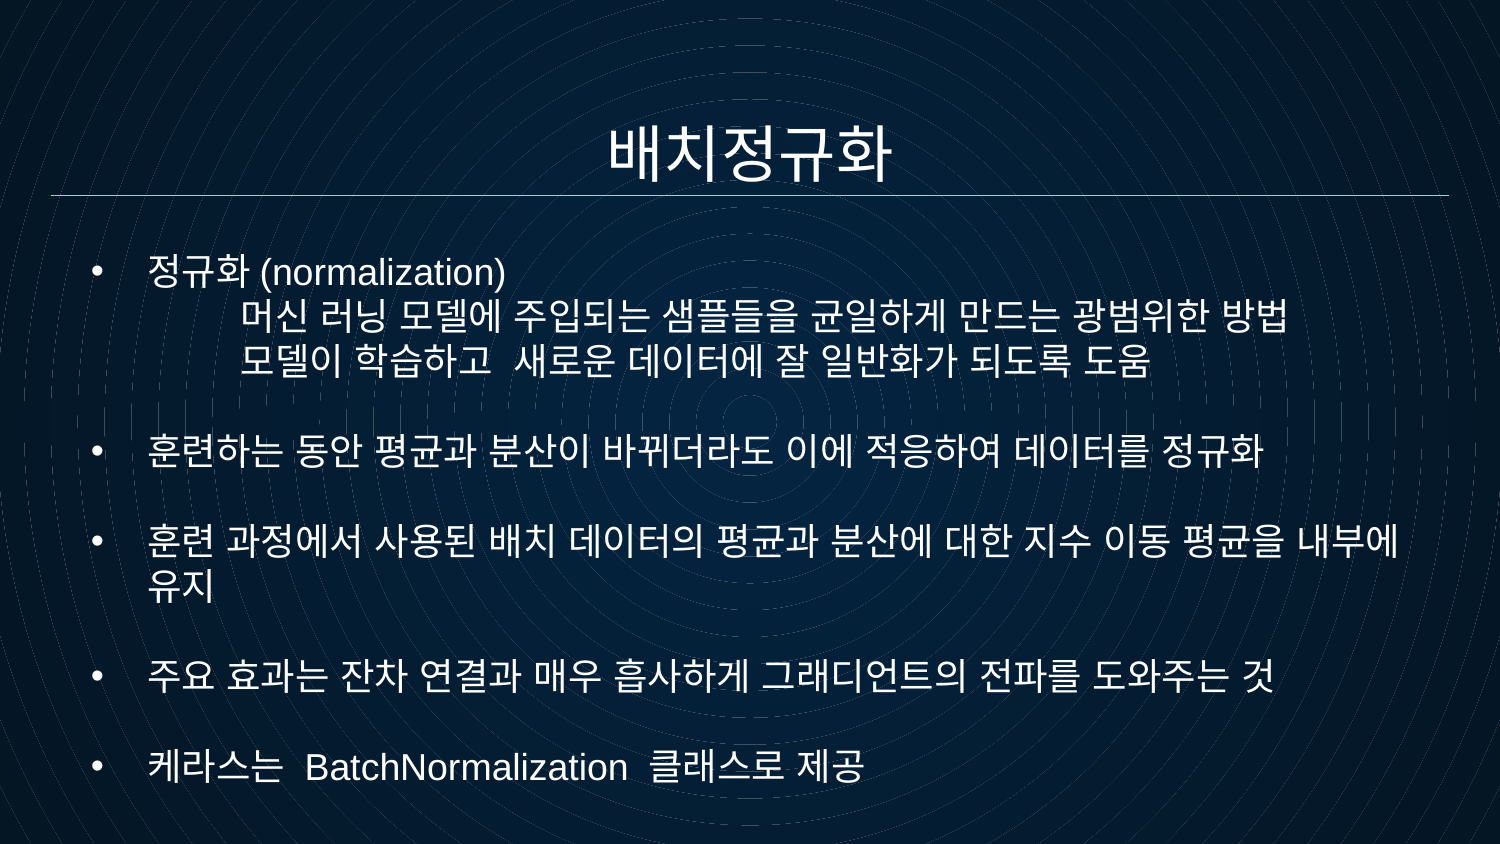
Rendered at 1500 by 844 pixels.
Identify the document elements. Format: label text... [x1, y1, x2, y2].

text_box 정규화(normalization) 머신 러닝 모델에 주입되는 샘플들을 균일하게 만드는 광범위한 방법 모델이 학습하고 새로운 데이터에 잘 일반화가 되도록 도움 훈련하는 동안 평균과 분산이 바뀌더라도 이에 적응하여 데이터를 정규화 훈련 과정에서 사용된 배치 데이터의 평균과 분산에 대한 지수 이동 평균을 내부에 유지 주요 효과는 잔차 연결과 매우 흡사하게 그래디언트의 전파를 도와주는 것 케라스는 BatchNormalization 클래스로 제공 [76, 240, 1449, 796]
title 배치정규화 [51, 202, 1449, 206]
title 배치정규화 [51, 105, 1449, 195]
